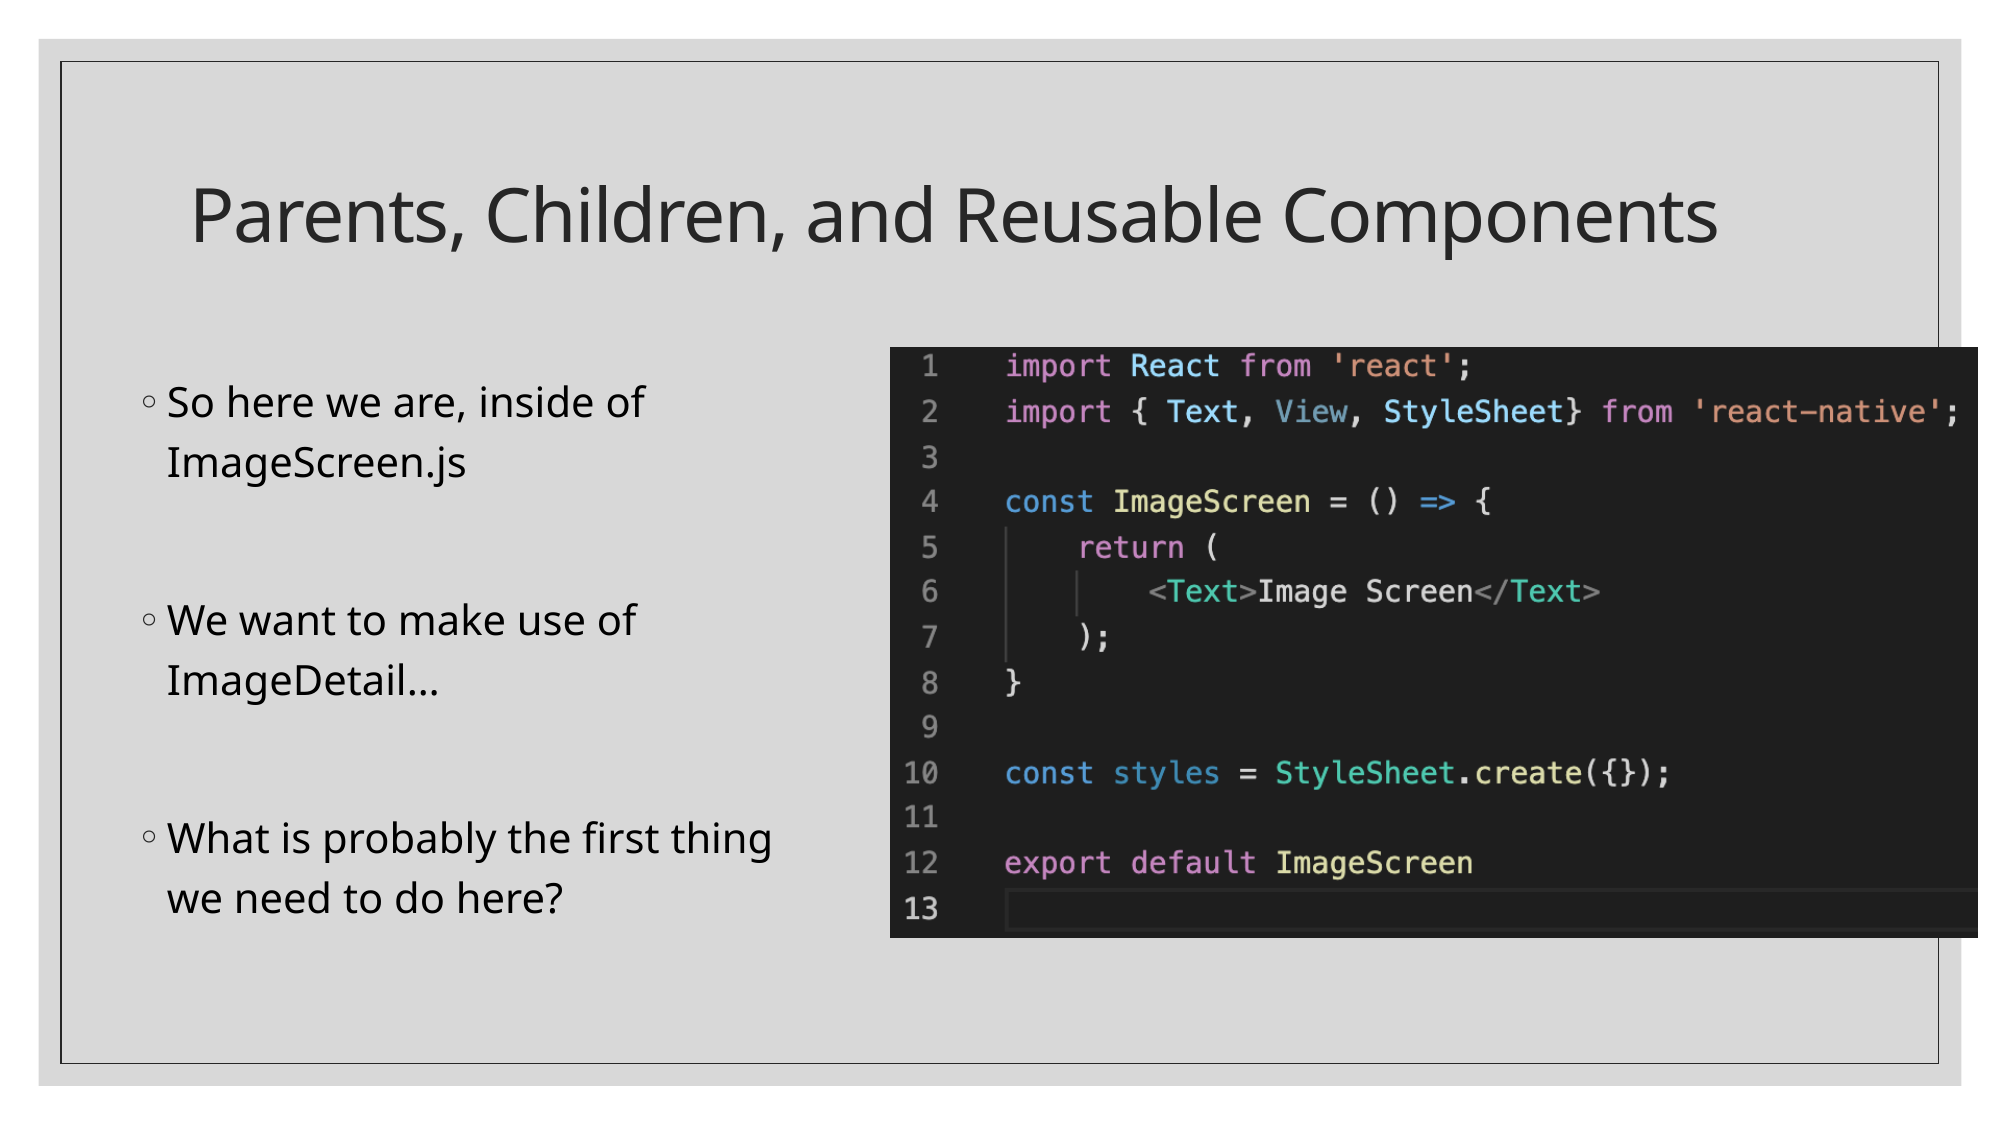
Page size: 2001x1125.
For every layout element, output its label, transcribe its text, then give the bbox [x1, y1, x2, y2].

title Parents, Children, and Reusable Components [174, 105, 1825, 331]
list So here we are, inside of ImageScreen.js We want to make use of ImageDetail… What is probably the first thing we need to do here? [121, 358, 844, 990]
picture [890, 347, 1978, 938]
